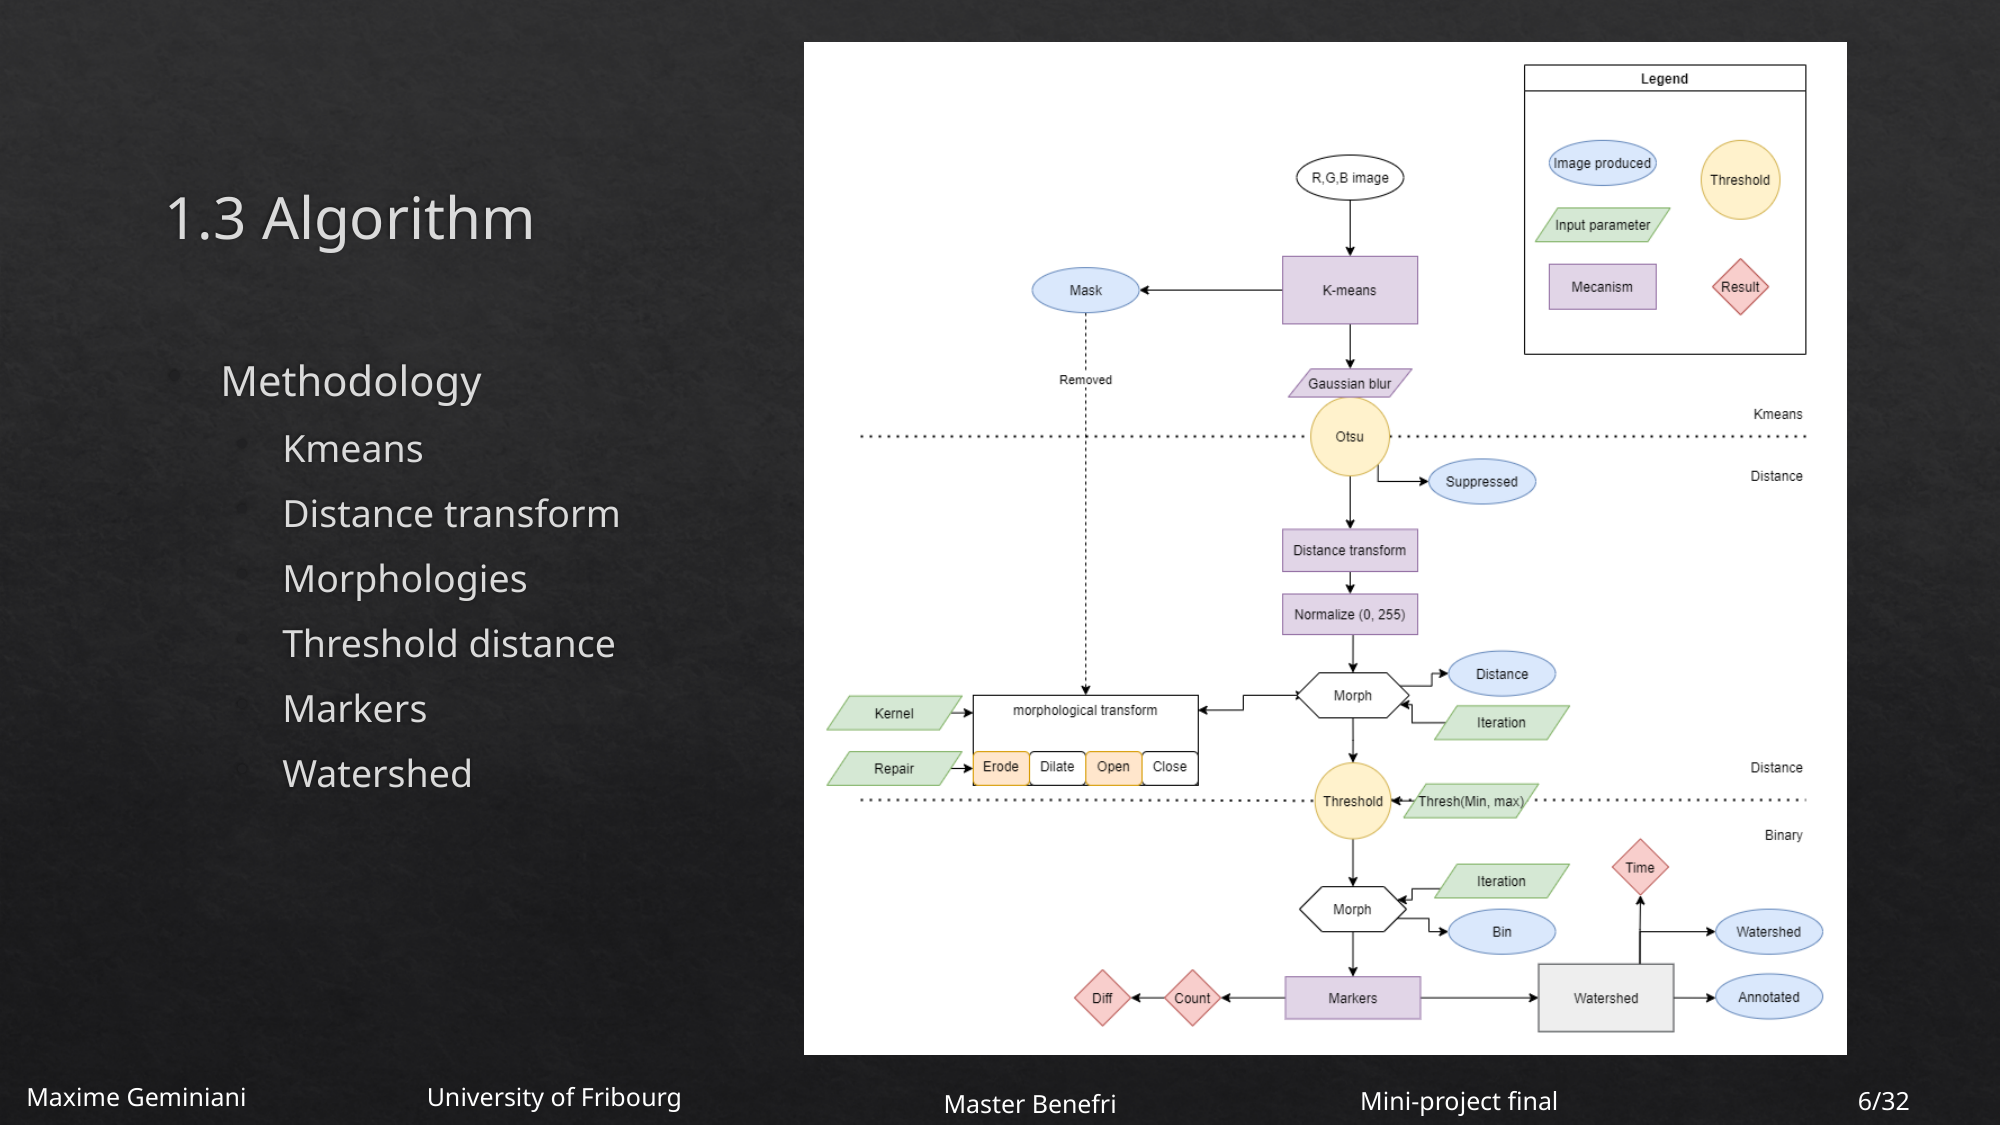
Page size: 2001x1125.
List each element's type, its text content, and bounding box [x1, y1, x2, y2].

title 1.3 Algorithm [149, 99, 655, 260]
text_box University of Fribourg [412, 1074, 791, 1119]
text_box 6/32 [1843, 1078, 1940, 1124]
text_box Master Benefri [928, 1080, 1135, 1125]
picture [804, 42, 1847, 1055]
list Methodology Kmeans Distance transform Morphologies Threshold distance Markers Watershed [149, 347, 748, 839]
text_box Mini-project final [1345, 1078, 1687, 1124]
text_box [0, 0, 2000, 1125]
text_box Maxime Geminiani [11, 1074, 353, 1119]
